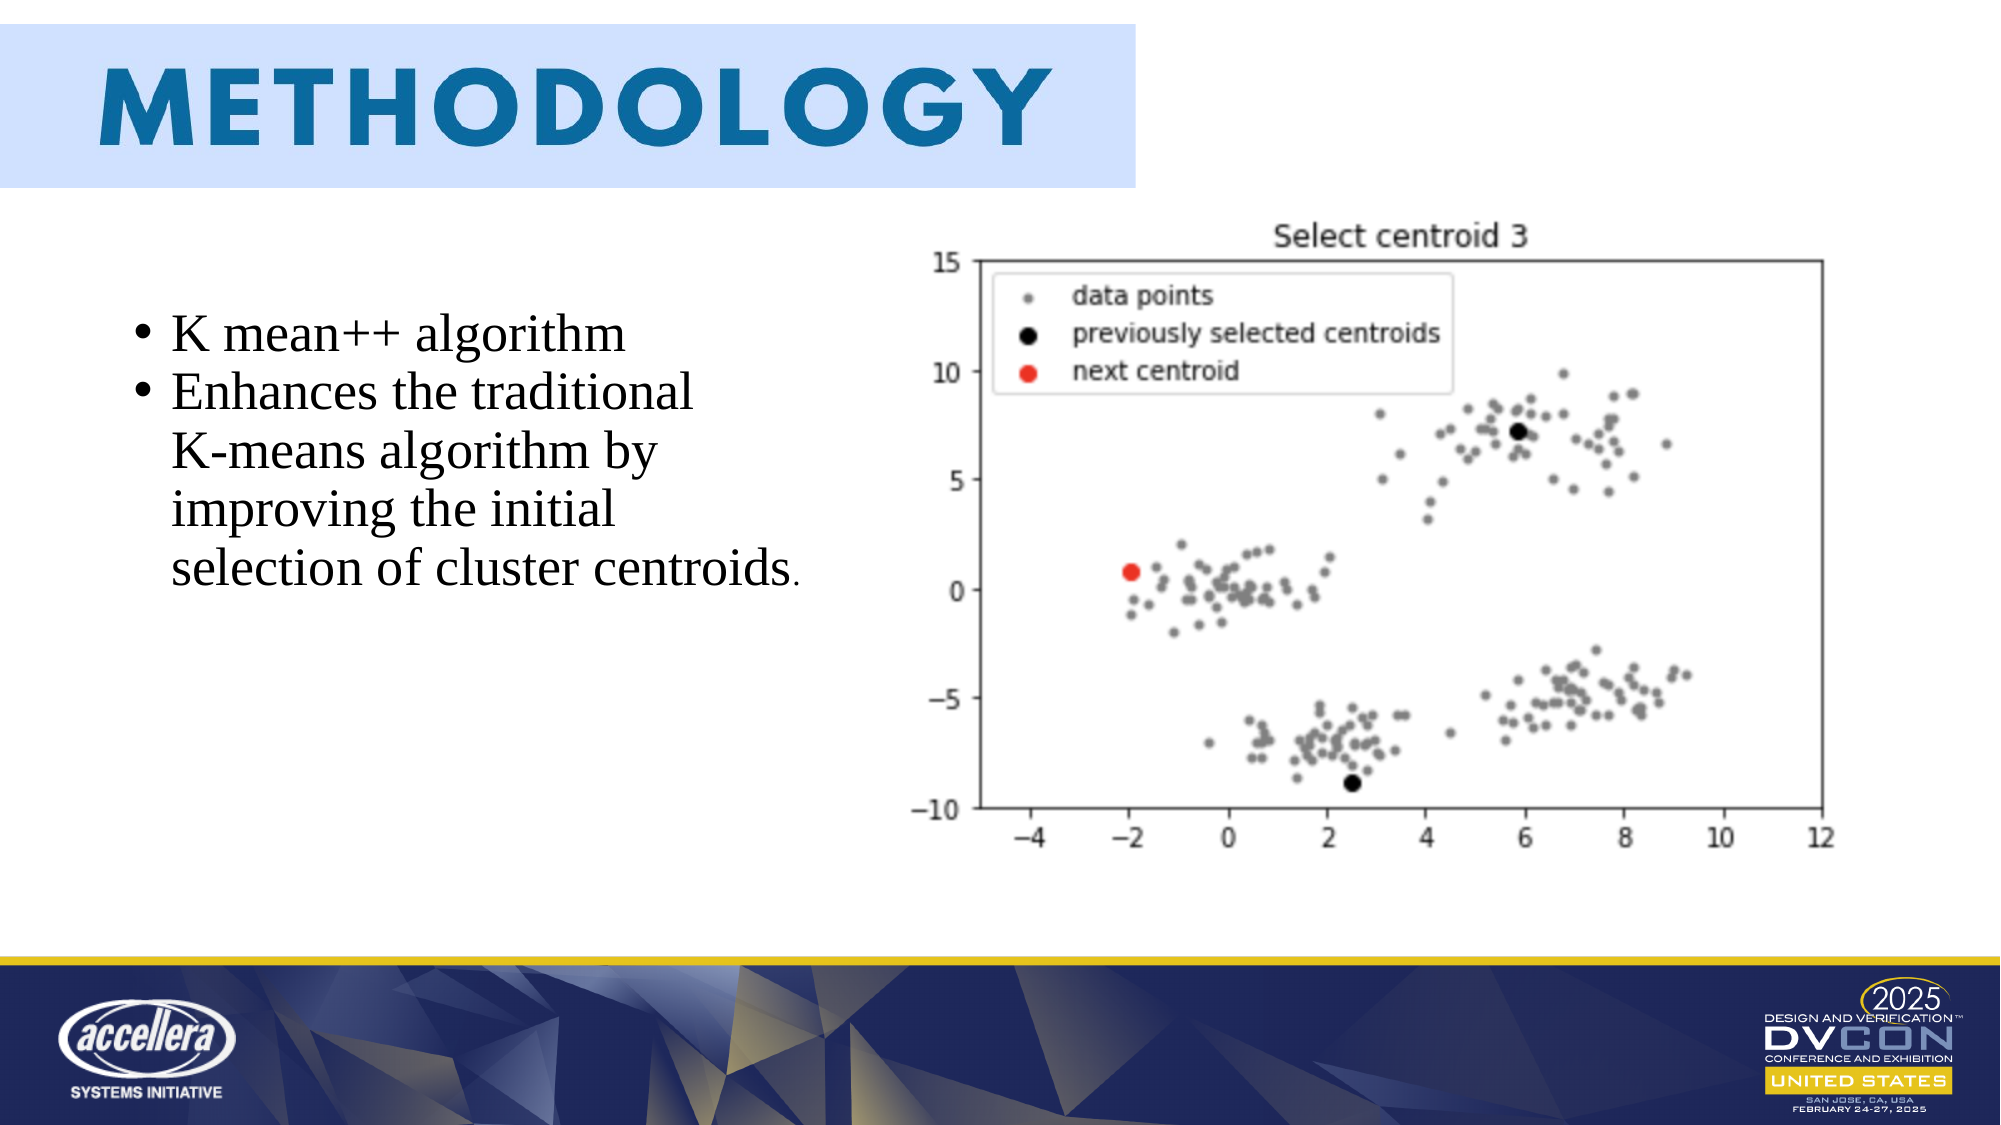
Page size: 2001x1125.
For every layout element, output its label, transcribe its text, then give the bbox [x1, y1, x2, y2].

list K mean++ algorithm Enhances the traditional K-means algorithm by improving the initial selection of cluster centroids. [118, 296, 1844, 1118]
picture [0, 0, 2000, 1125]
